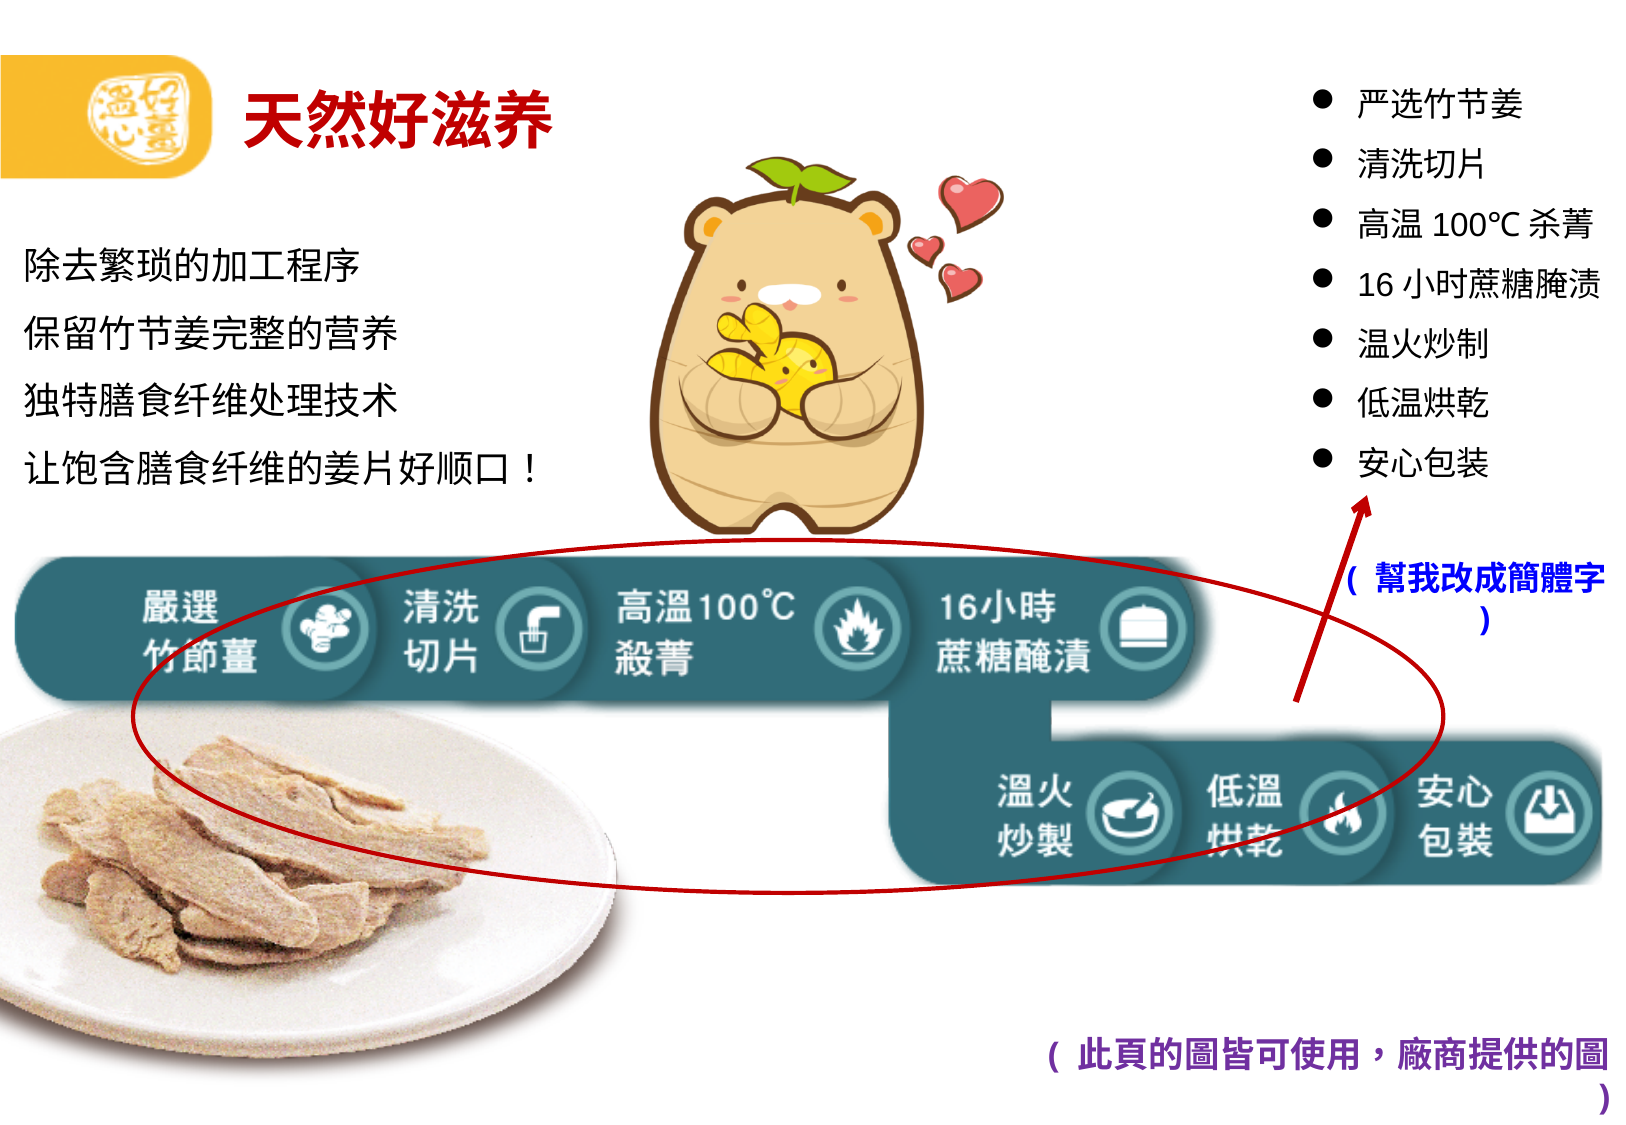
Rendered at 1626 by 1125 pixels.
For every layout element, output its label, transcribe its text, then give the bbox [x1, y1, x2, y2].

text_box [1295, 494, 1368, 703]
text_box 严选竹节姜 清洗切片 高温100℃杀菁 16小时蔗糖腌渍 温火炒制 低温烘乾 安心包装 [1295, 55, 1625, 490]
title 天然好滋养 [228, 49, 629, 189]
picture [0, 539, 1625, 1107]
text_box ( 此頁的圖皆可使用，廠商提供的圖 ) [1014, 1024, 1625, 1125]
text_box 除去繁琐的加工程序 保留竹节姜完整的营养 独特膳食纤维处理技术 让饱含膳食纤维的姜片好顺口！ [10, 212, 630, 501]
picture [0, 55, 243, 183]
picture [648, 150, 1004, 535]
